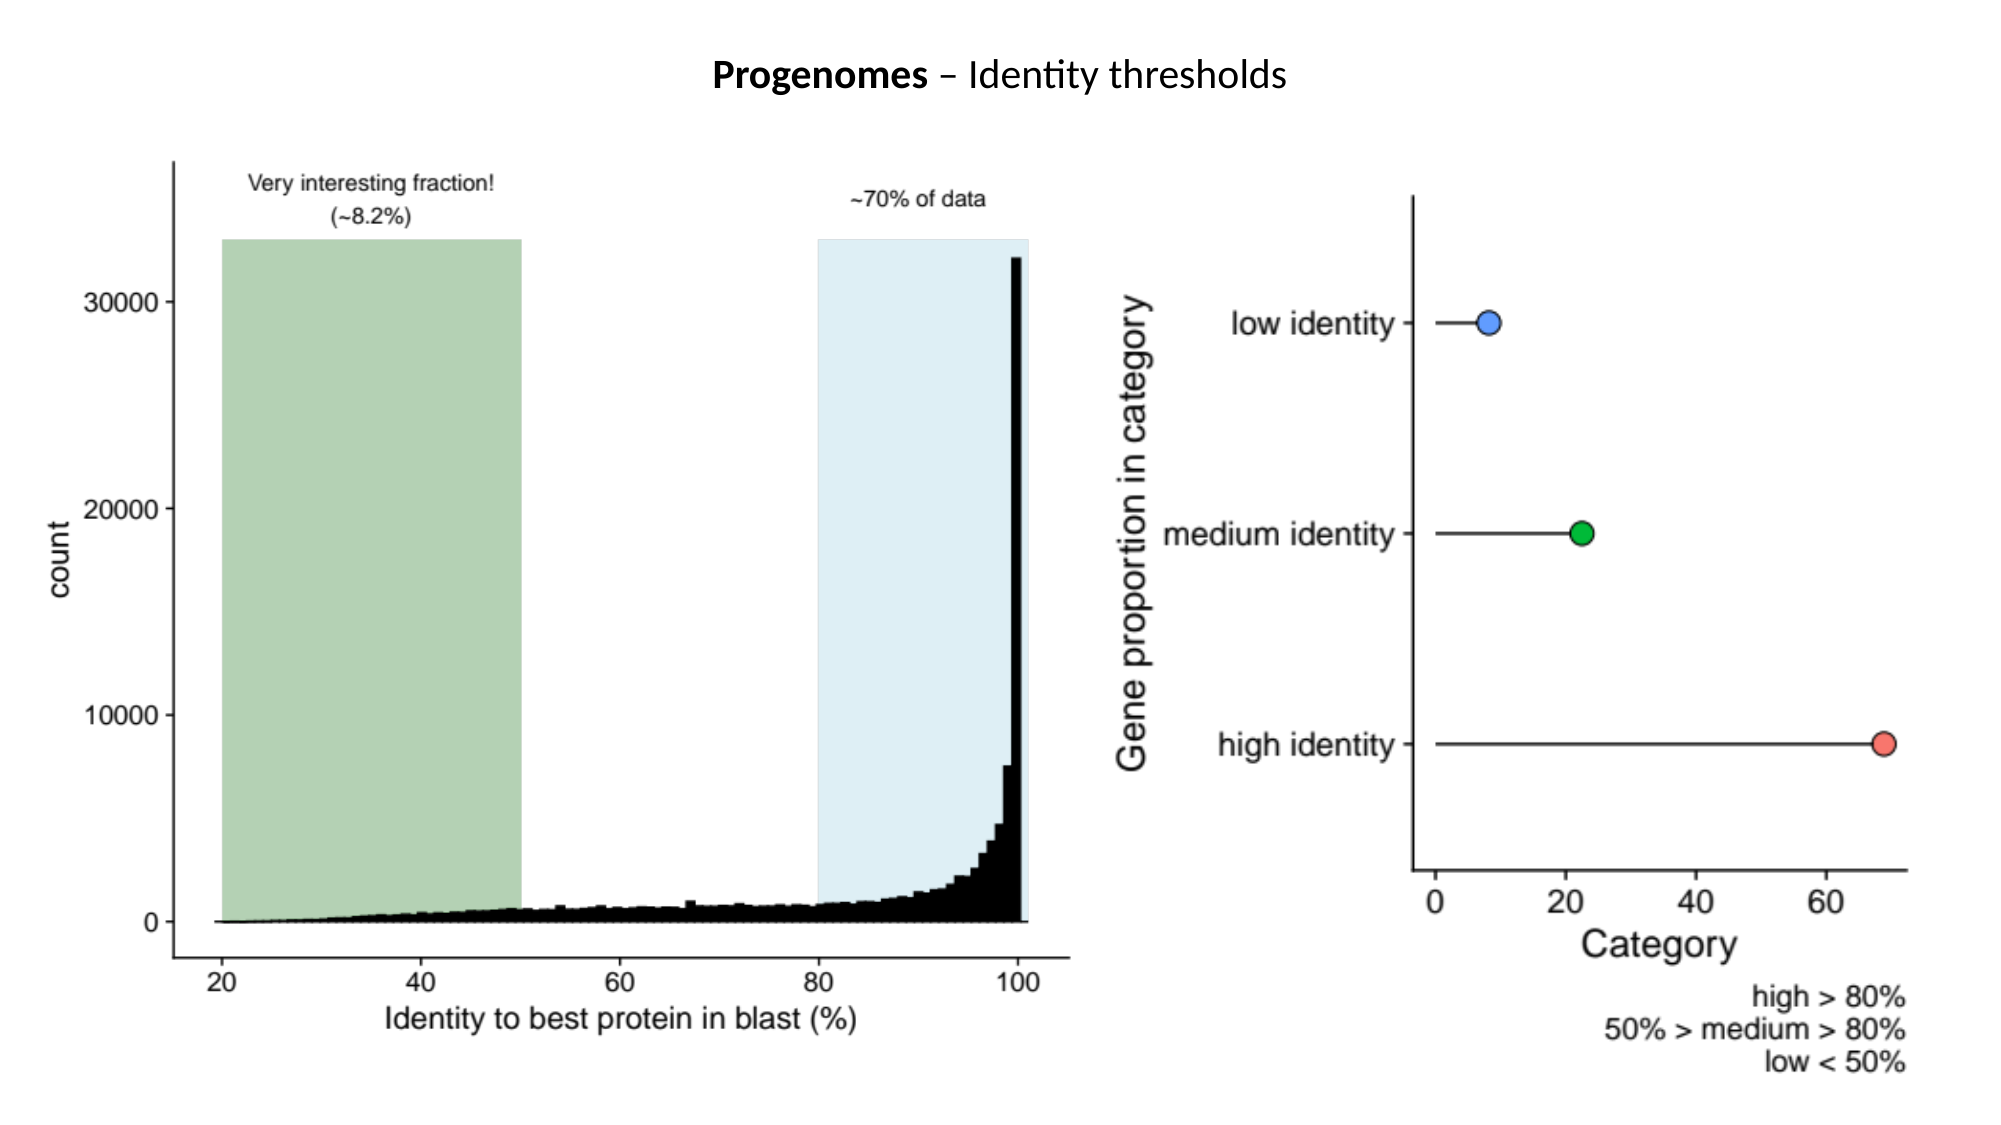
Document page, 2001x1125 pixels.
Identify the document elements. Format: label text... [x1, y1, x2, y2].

picture [1099, 178, 1923, 1094]
text_box Progenomes – Identity thresholds [0, 39, 2000, 104]
picture [31, 147, 1082, 1048]
